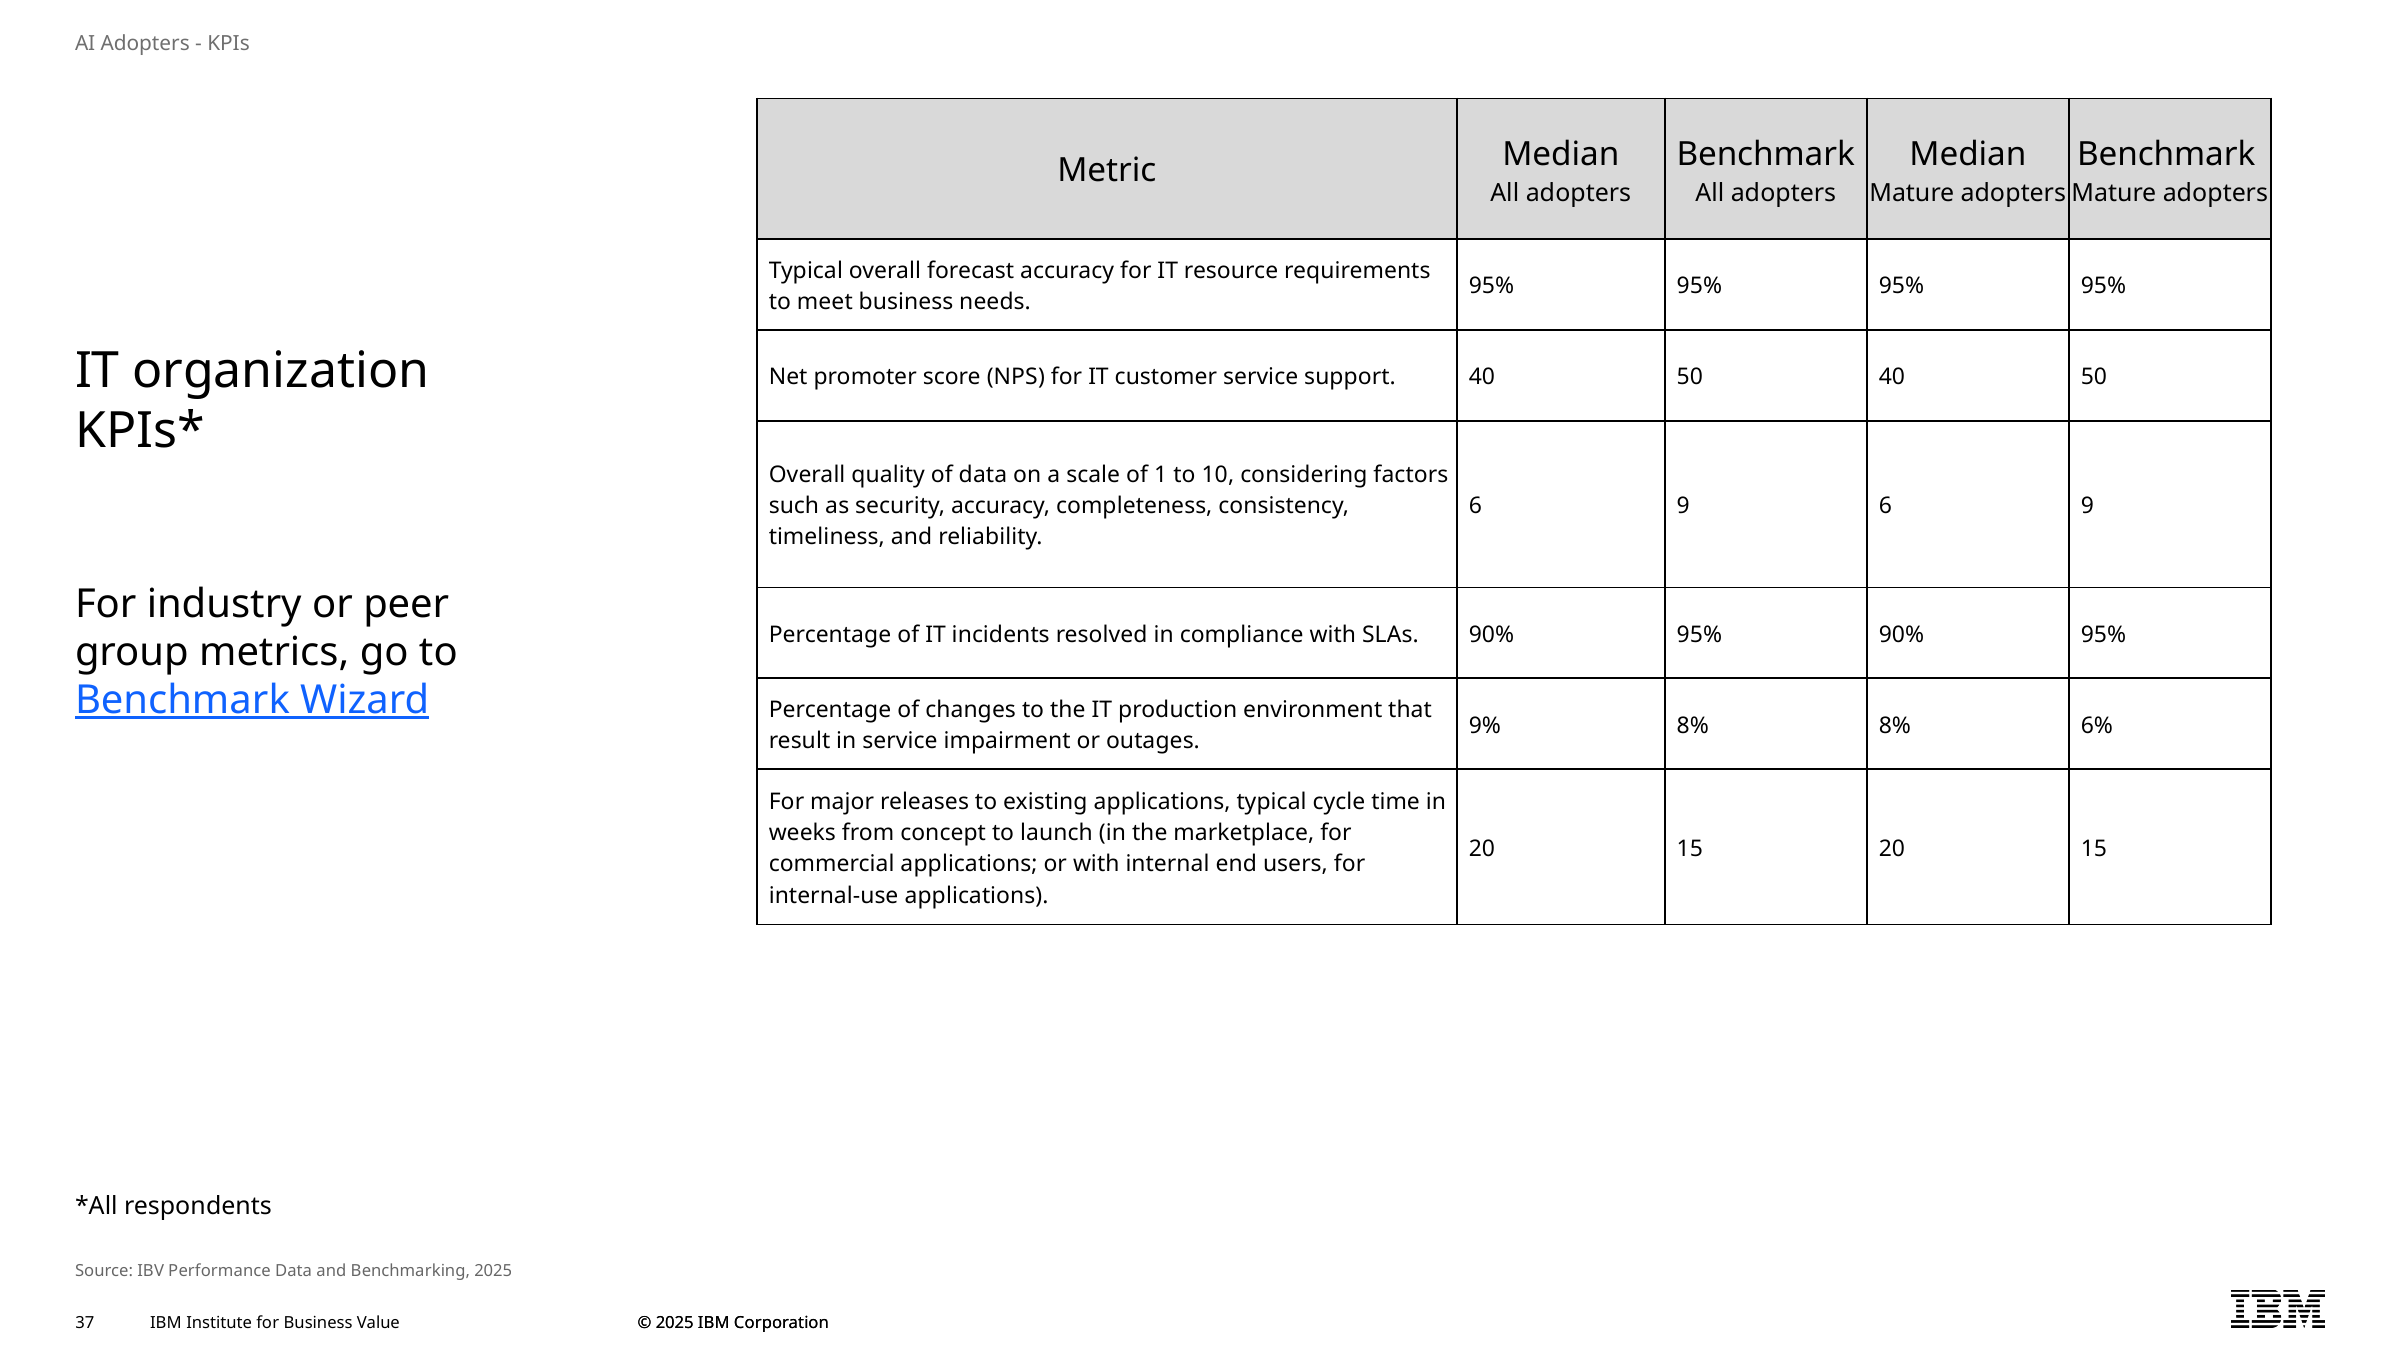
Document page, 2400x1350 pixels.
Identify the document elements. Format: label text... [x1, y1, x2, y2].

table_cell 9% [1458, 679, 1664, 768]
table_cell 95% [2070, 240, 2270, 329]
table_header Benchmark Mature adopters [2070, 99, 2270, 238]
table_cell 20 [1868, 770, 2068, 924]
table_cell 8% [1666, 679, 1866, 768]
table_cell 15 [1666, 770, 1866, 924]
table_cell 90% [1458, 588, 1664, 677]
table_cell 6% [2070, 679, 2270, 768]
table_cell 50 [1666, 331, 1866, 420]
table_cell Percentage of changes to the IT production environment that result in service impairment or outages. [758, 679, 1456, 768]
table_cell 95% [1666, 588, 1866, 677]
table_cell 6 [1868, 422, 2068, 587]
table_cell 6 [1458, 422, 1664, 587]
table_header Median Mature adopters [1868, 99, 2068, 238]
table_header Benchmark All adopters [1666, 99, 1866, 238]
table_cell 40 [1458, 331, 1664, 420]
table_cell Typical overall forecast accuracy for IT resource requirements to meet business needs. [758, 240, 1456, 329]
table_cell 8% [1868, 679, 2068, 768]
table_cell 9 [2070, 422, 2270, 587]
table_cell Net promoter score (NPS) for IT customer service support. [758, 331, 1456, 420]
table_cell 50 [2070, 331, 2270, 420]
table_cell 15 [2070, 770, 2270, 924]
picture [2231, 1290, 2325, 1328]
table_cell 95% [2070, 588, 2270, 677]
table_cell Percentage of IT incidents resolved in compliance with SLAs. [758, 588, 1456, 677]
table_header Median All adopters [1458, 99, 1664, 238]
table_cell For major releases to existing applications, typical cycle time in weeks from concept to launch (in the marketplace, for commercial applications; or with internal end users, for internal-use applications). [758, 770, 1456, 924]
table_cell Overall quality of data on a scale of 1 to 10, considering factors such as security, accuracy, completeness, consistency, timeliness, and reliability. [758, 422, 1456, 587]
list Source: IBV Performance Data and Benchmarking, 2025 [75, 1200, 563, 1280]
table_cell 20 [1458, 770, 1664, 924]
table_cell 40 [1868, 331, 2068, 420]
table_cell 95% [1666, 240, 1866, 329]
table_cell 90% [1868, 588, 2068, 677]
list AI Adopters - KPIs [75, 29, 563, 84]
title IT organization KPIs* For industry or peer group metrics, go to Benchmark Wizard *All respondents [75, 337, 563, 1200]
table_cell 95% [1458, 240, 1664, 329]
table_header Metric [758, 99, 1456, 238]
table_cell 9 [1666, 422, 1866, 587]
table_cell 95% [1868, 240, 2068, 329]
